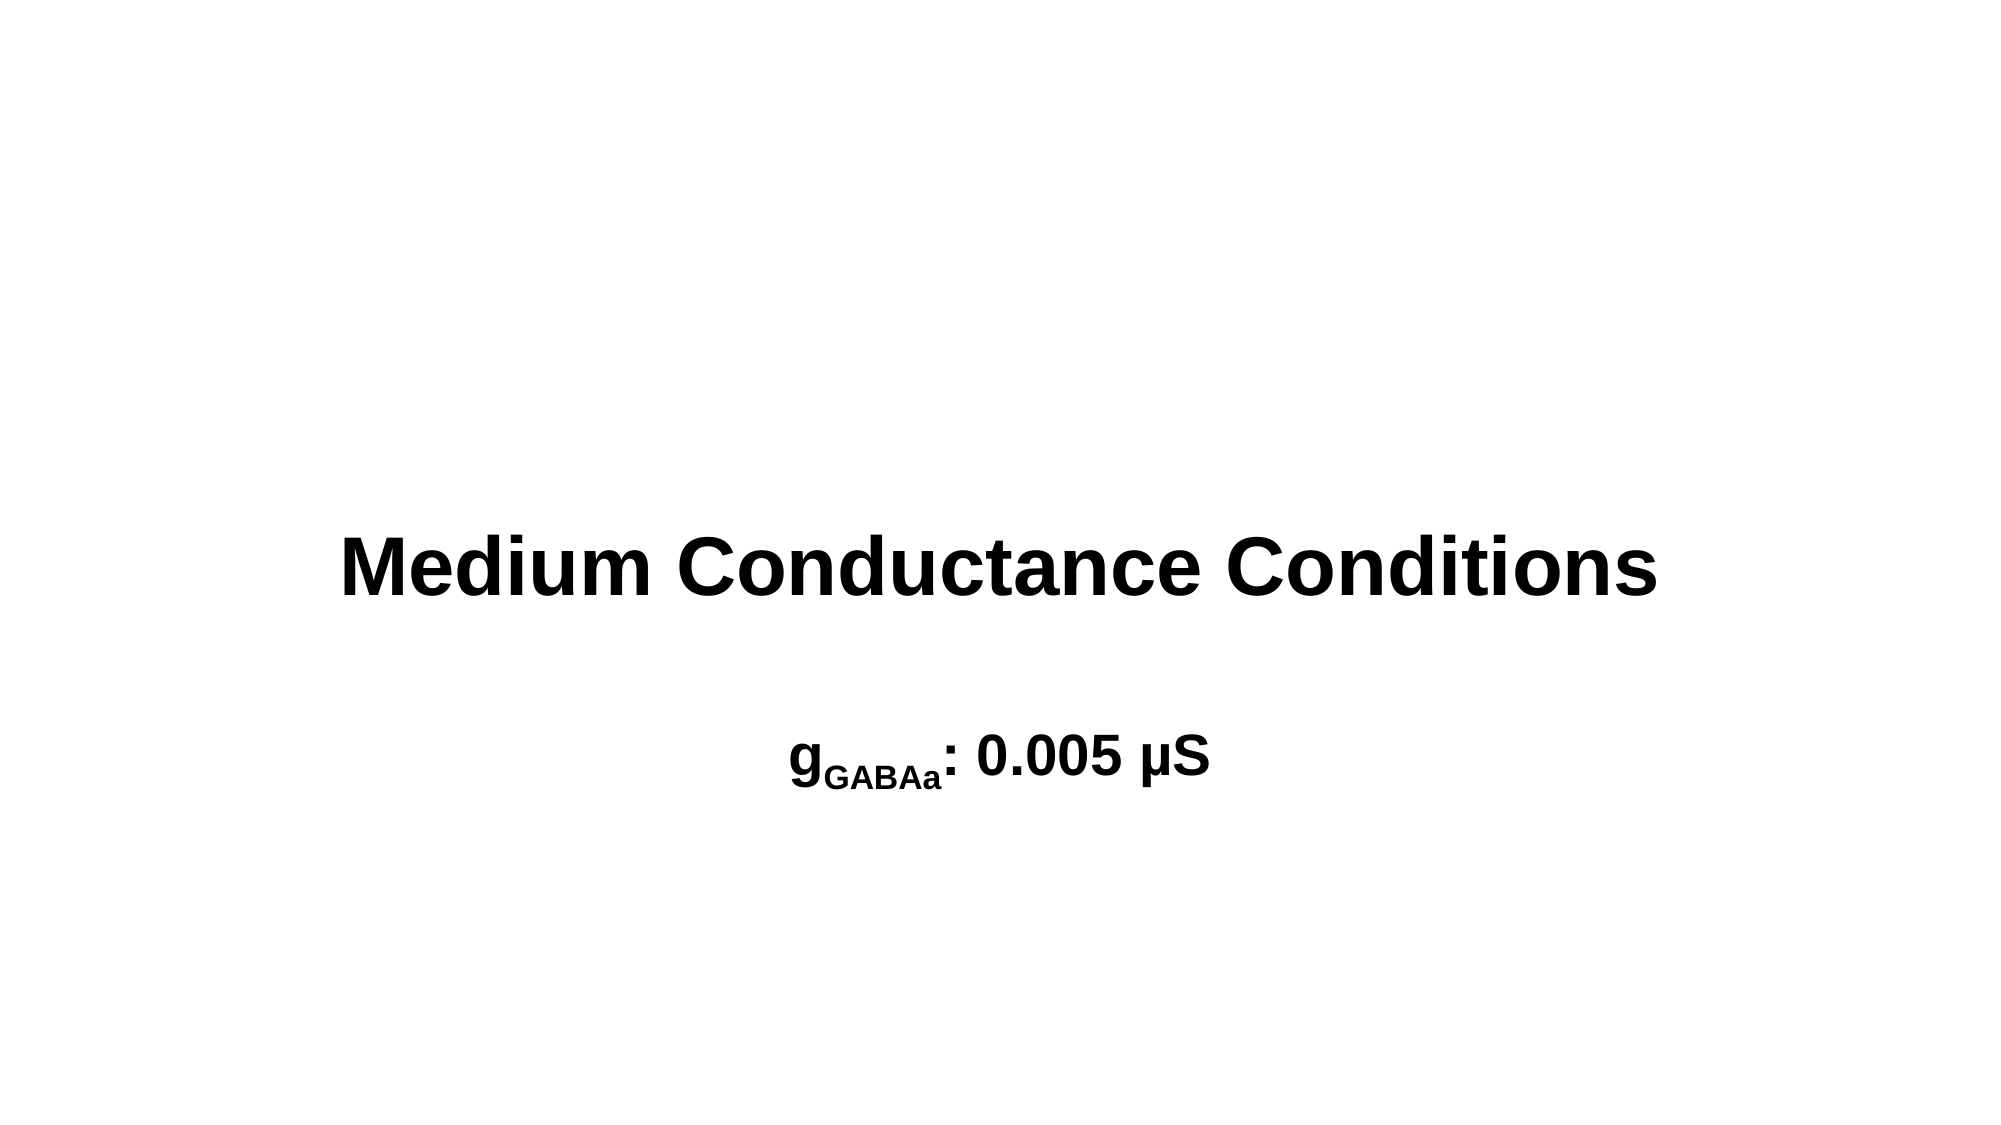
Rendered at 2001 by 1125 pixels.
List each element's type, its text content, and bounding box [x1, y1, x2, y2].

list Medium Conductance Conditions gGABAa: 0.005 µS [137, 299, 1863, 1014]
